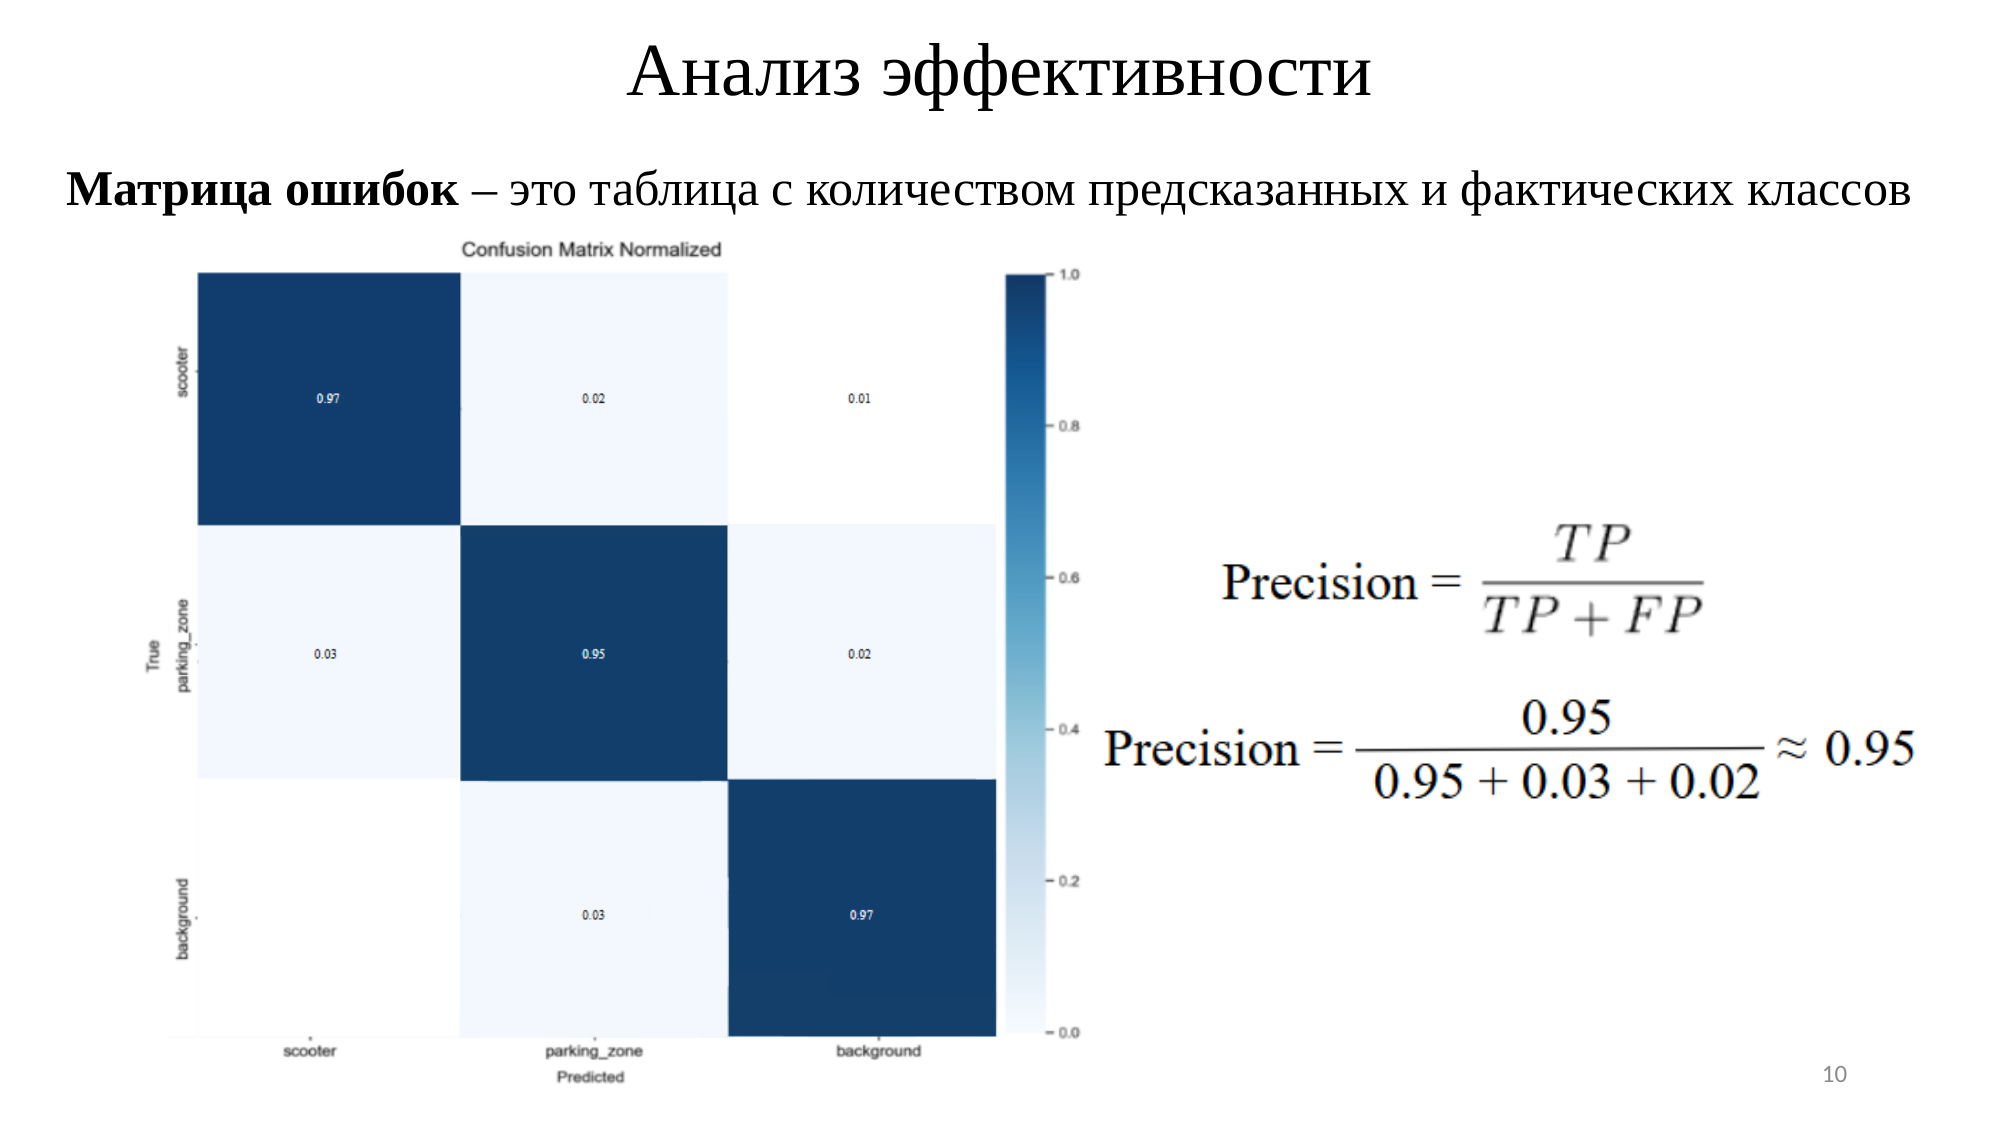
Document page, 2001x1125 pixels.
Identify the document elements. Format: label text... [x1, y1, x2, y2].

title Анализ эффективности [577, 0, 1423, 154]
picture [139, 236, 1931, 1091]
list Матрица ошибок – это таблица с количеством предсказанных и фактических классов [51, 154, 1931, 869]
slide_number 10 [1412, 1042, 1863, 1103]
